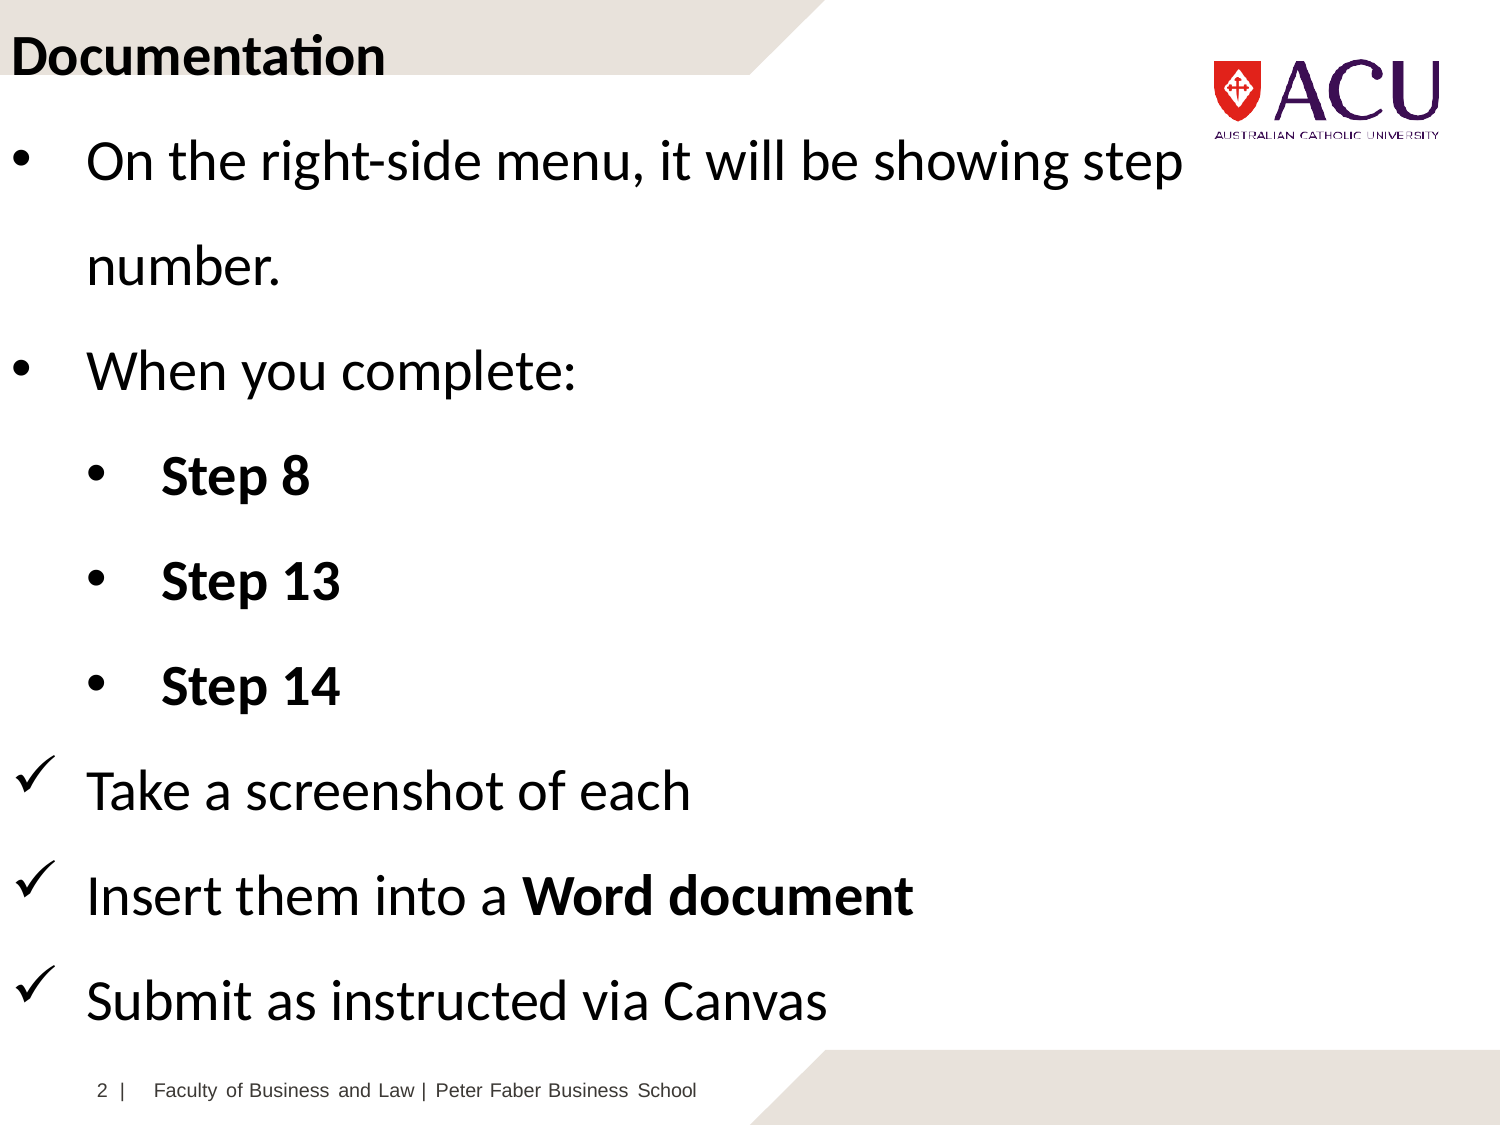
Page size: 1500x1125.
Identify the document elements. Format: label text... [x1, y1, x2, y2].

text_box 2 | Faculty of Business and Law | Peter Faber Business School [94, 1074, 702, 1102]
picture [1214, 59, 1439, 139]
text_box Documentation On the right-side menu, it will be showing step number. When you complete: Step 8 Step 13 Step 14 Take a screenshot of each Insert them into a Word document Submit as instructed via Canvas [0, 0, 1200, 1040]
